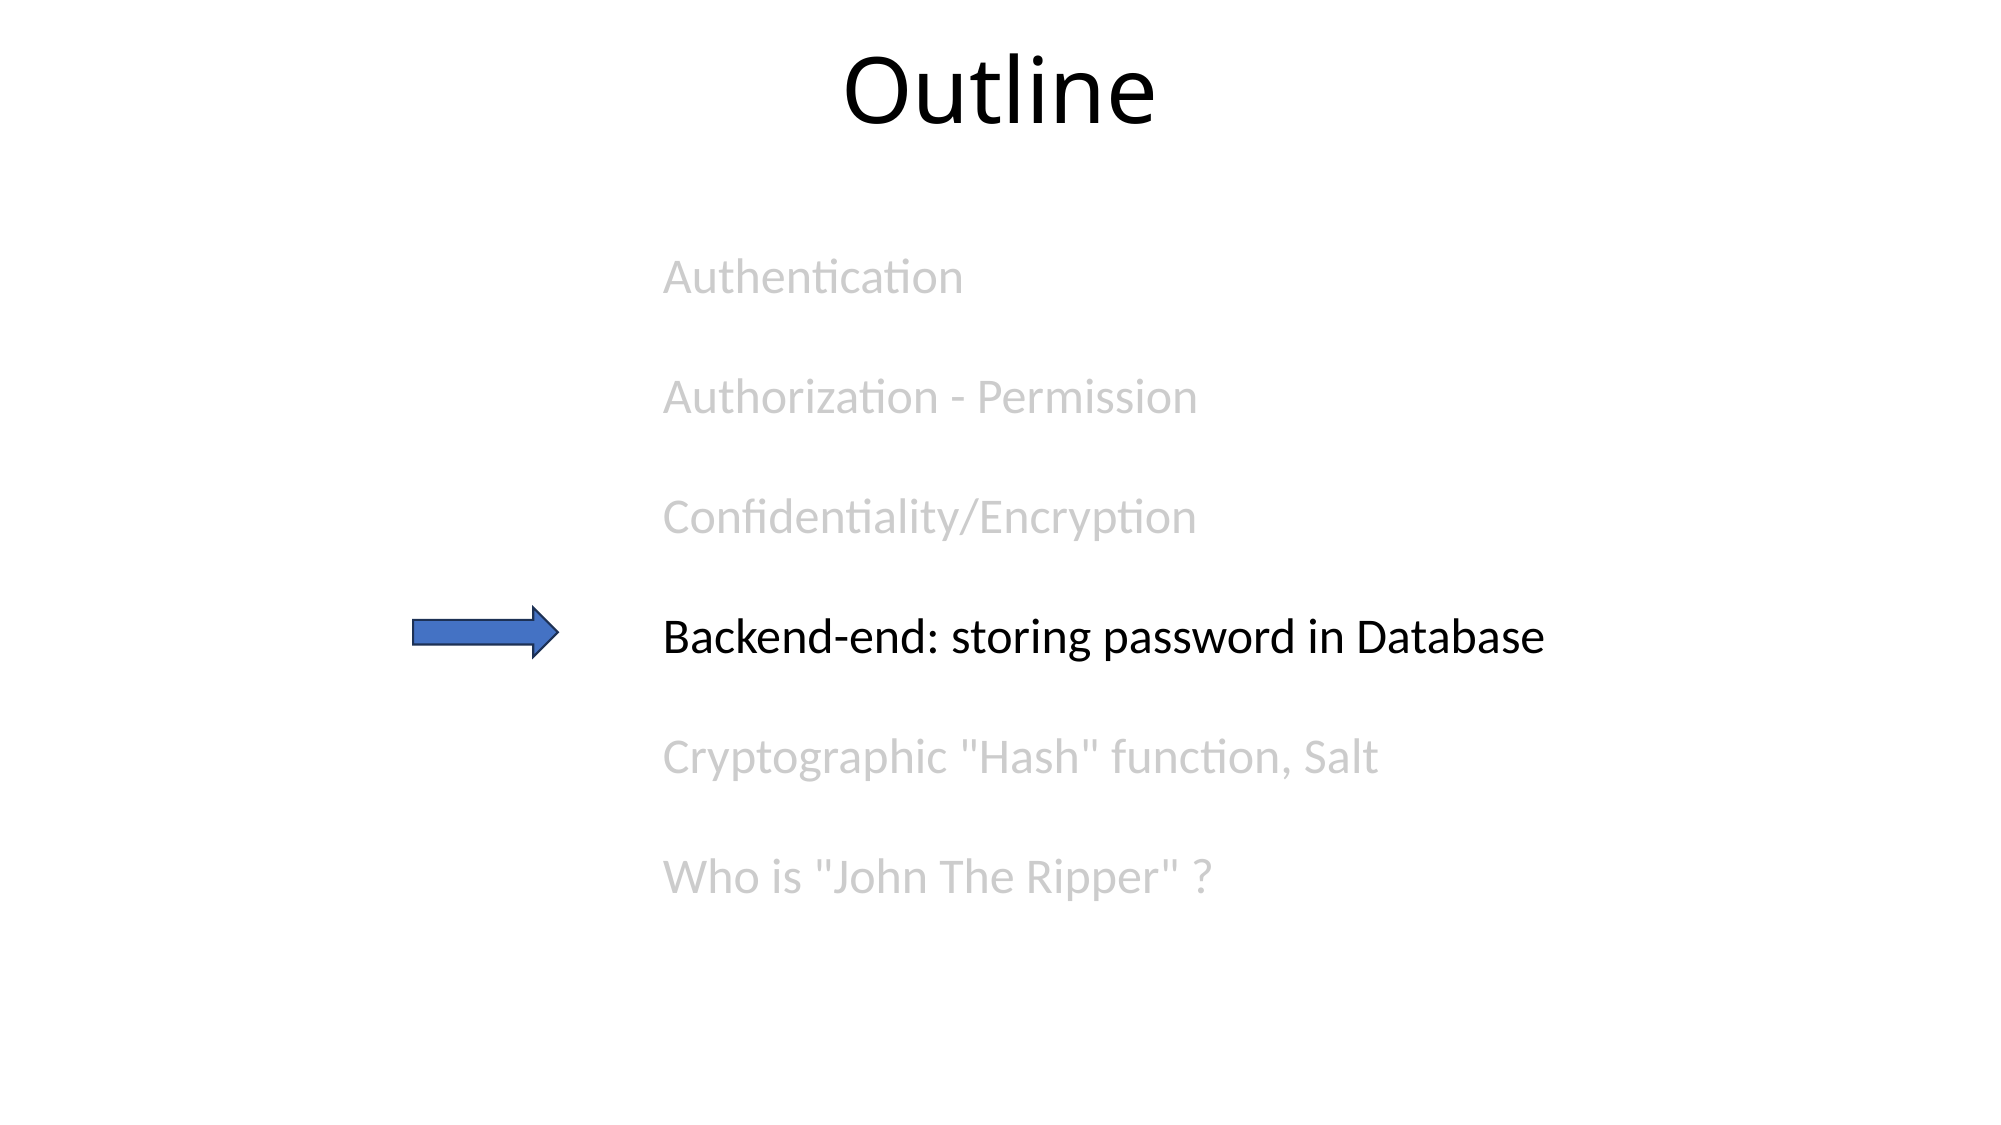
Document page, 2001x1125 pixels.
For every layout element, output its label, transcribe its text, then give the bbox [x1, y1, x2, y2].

text_box [600, 697, 1682, 1049]
text_box [412, 605, 560, 660]
text_box [616, 182, 1698, 563]
title Outline [137, 20, 1863, 168]
text_box Authentication Authorization - Permission Confidentiality/Encryption Backend-end: storing password in Database Cryptographic "Hash" function, Salt Who is "John The Ripper" ? [648, 563, 1561, 697]
